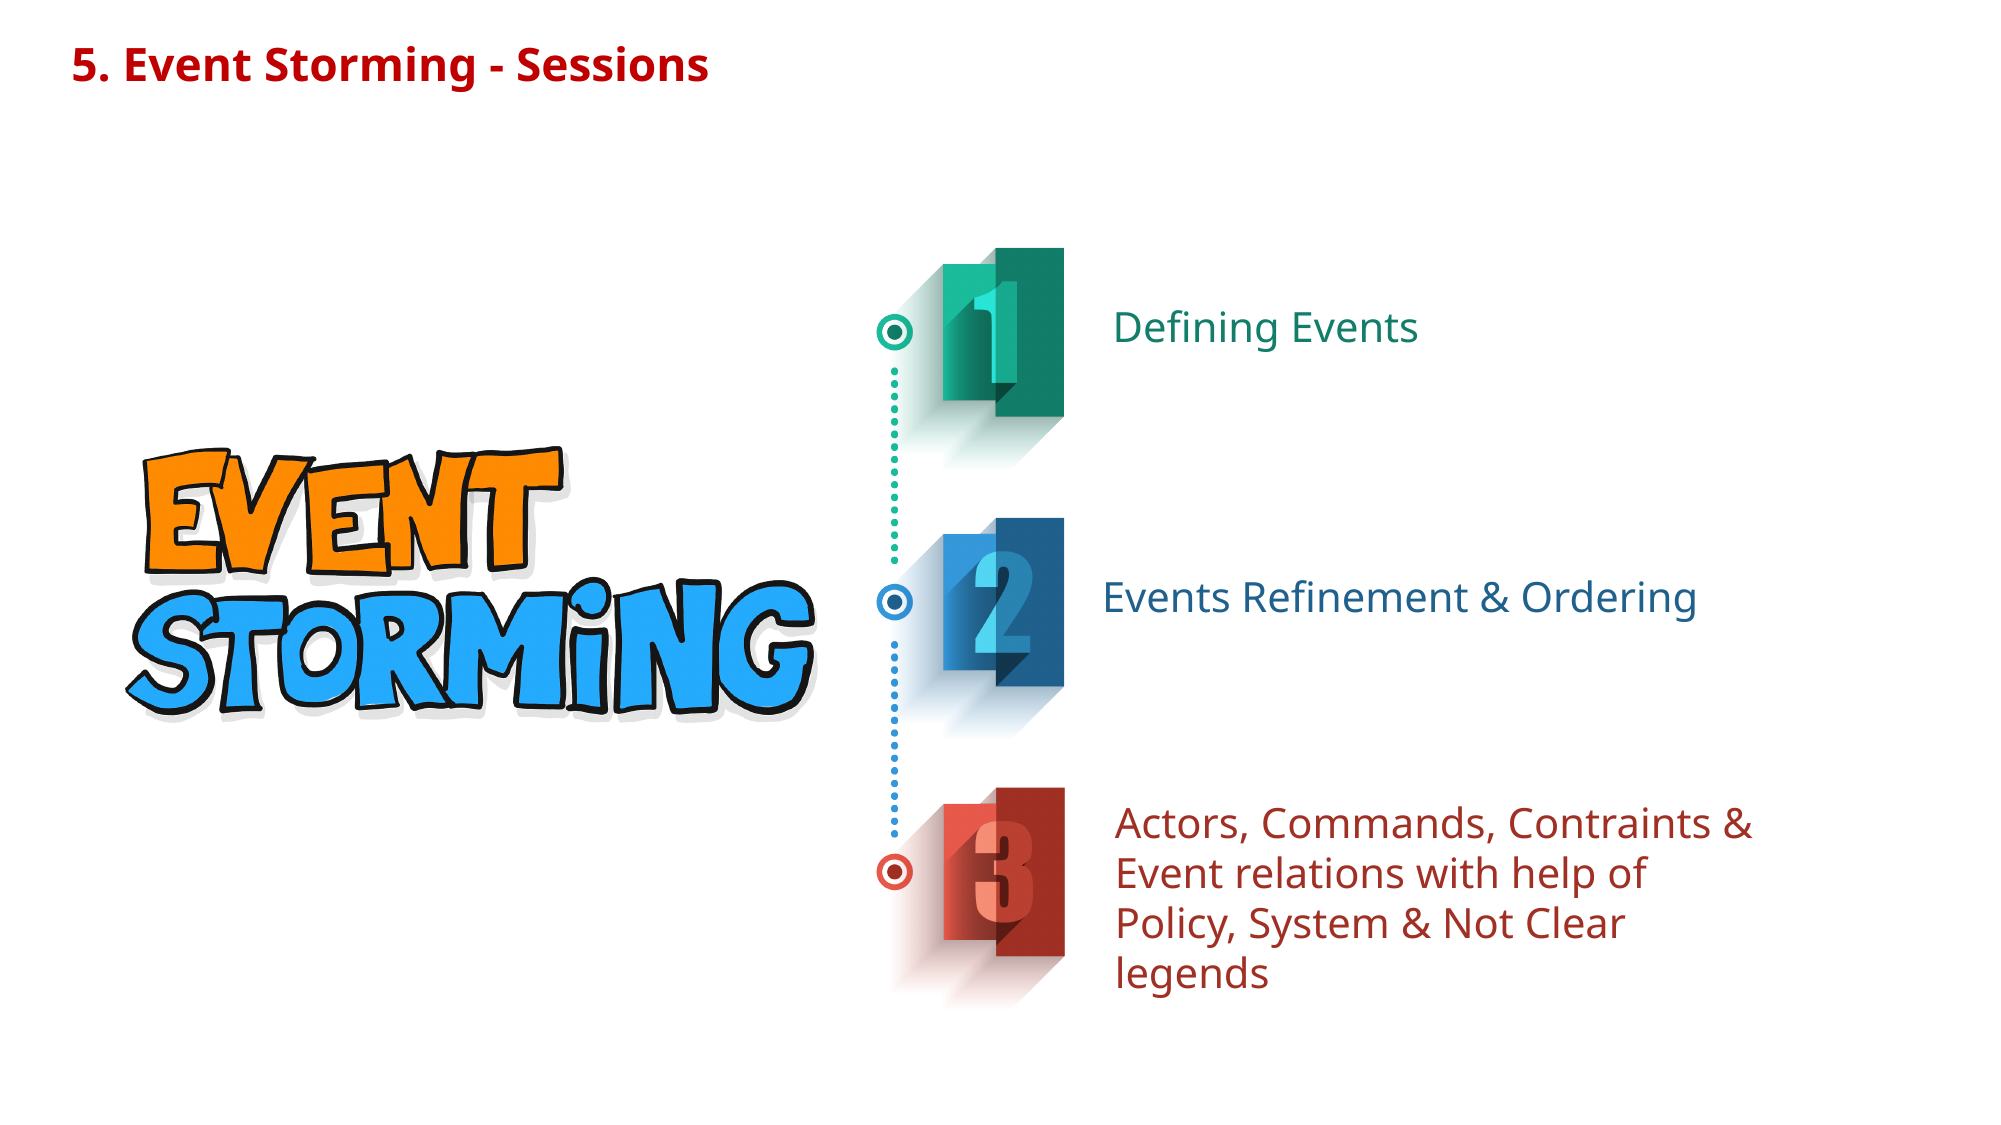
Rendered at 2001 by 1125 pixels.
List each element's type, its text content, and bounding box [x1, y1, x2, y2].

text_box 5. Event Storming - Sessions [63, 38, 1660, 96]
text_box Actors, Commands, Contraints & Event relations with help of Policy, System & Not Clear legends [1328, 789, 1774, 1005]
text_box Events Refinement & Ordering [1328, 563, 1714, 629]
picture [125, 222, 1328, 1036]
text_box Defining Events [1328, 293, 1435, 359]
